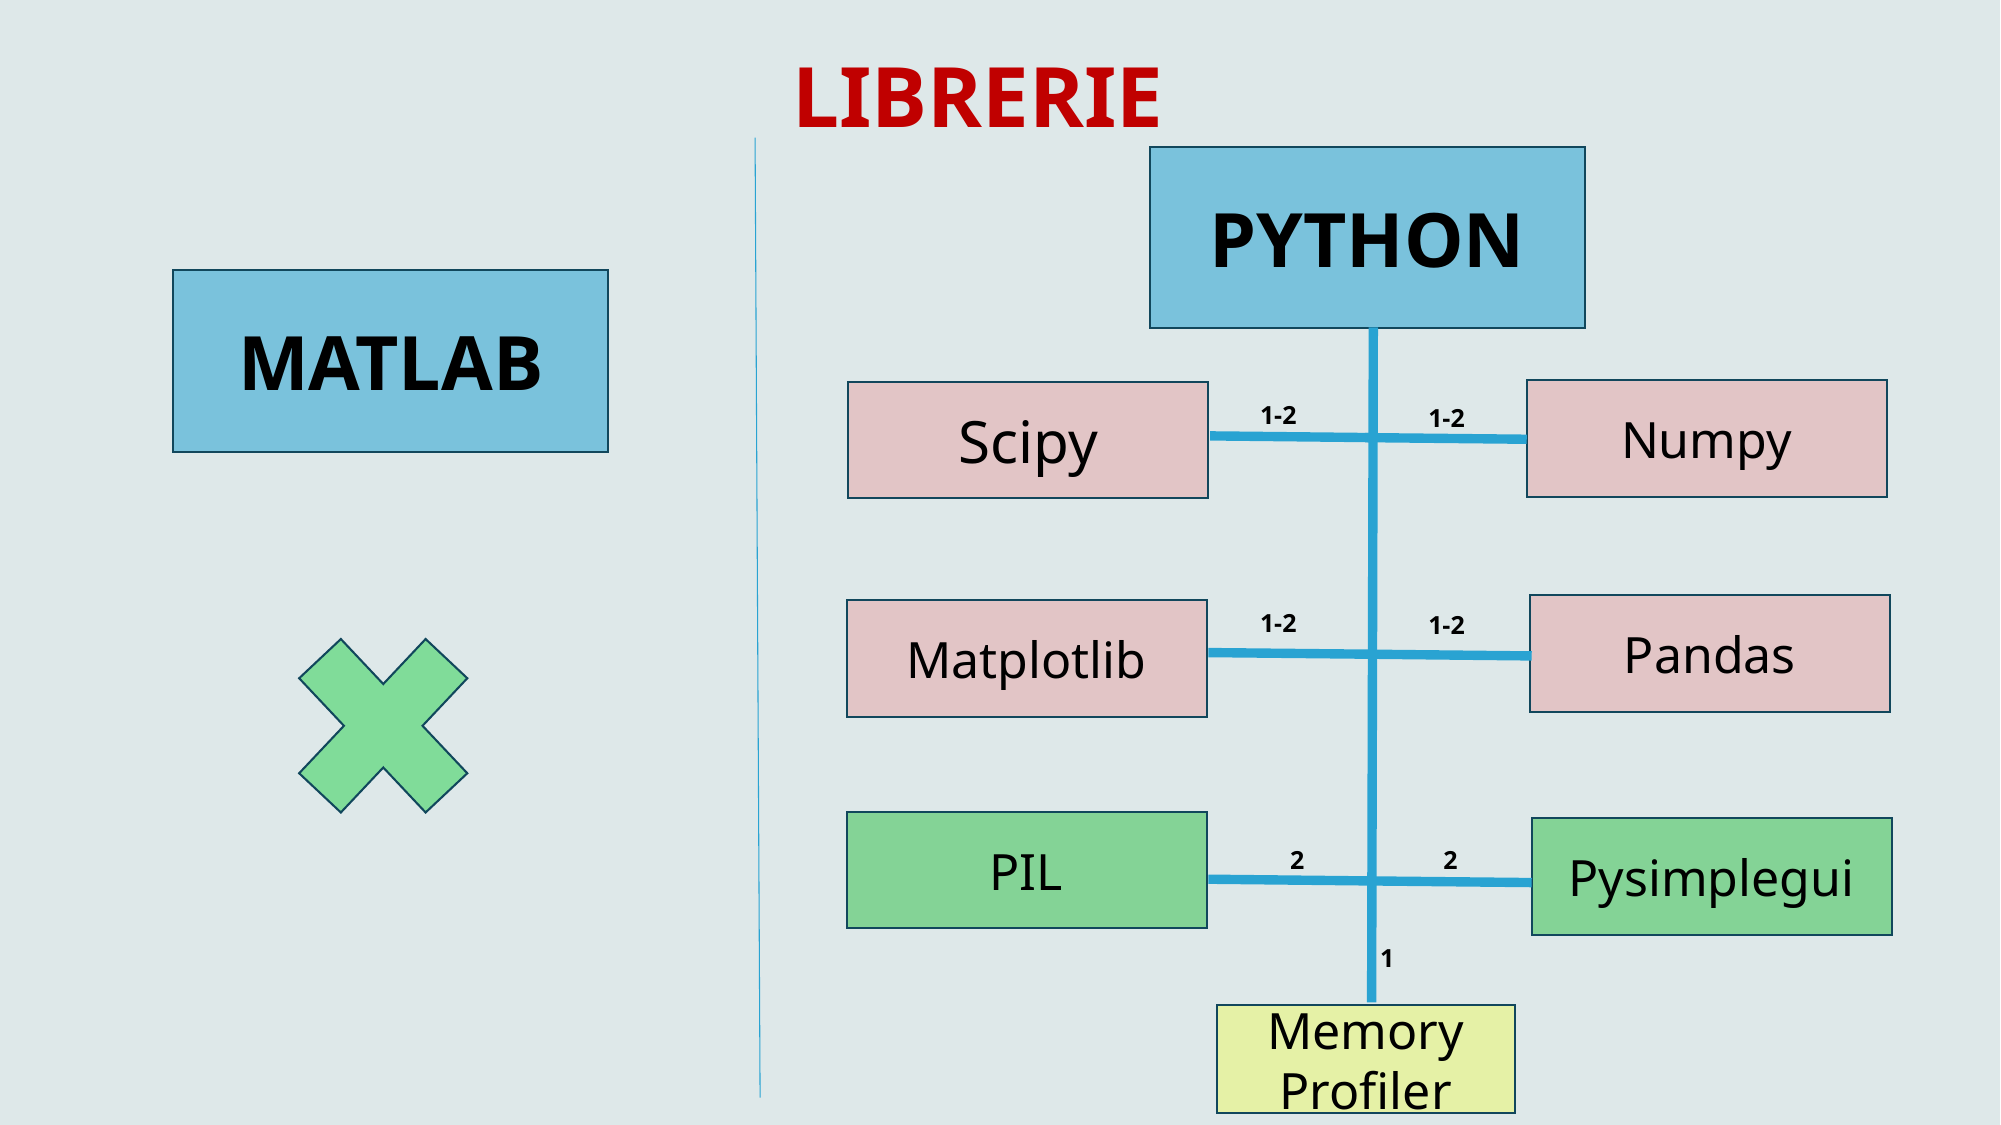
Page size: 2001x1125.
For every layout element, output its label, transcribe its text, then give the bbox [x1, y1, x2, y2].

text_box Pandas [1529, 594, 1891, 713]
text_box Memory Profiler [1216, 1004, 1516, 1114]
text_box Numpy [1526, 379, 1888, 498]
text_box Pysimplegui [1531, 817, 1893, 936]
text_box PYTHON [1149, 146, 1586, 329]
text_box LIBRERIE [106, 37, 1850, 152]
text_box 2 [1274, 836, 1352, 879]
text_box PIL [846, 811, 1208, 929]
text_box 1-2 [1244, 600, 1322, 645]
text_box 1-2 [1244, 391, 1322, 435]
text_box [755, 137, 761, 1098]
text_box Scipy [847, 381, 1209, 499]
text_box 1-2 [1413, 601, 1490, 647]
text_box [297, 637, 469, 814]
text_box 2 [1428, 836, 1505, 880]
text_box Matplotlib [846, 599, 1208, 718]
text_box 1 [1364, 935, 1371, 980]
text_box 1-2 [1413, 395, 1490, 437]
text_box 1 [1374, 935, 1442, 980]
text_box MATLAB [172, 269, 609, 453]
